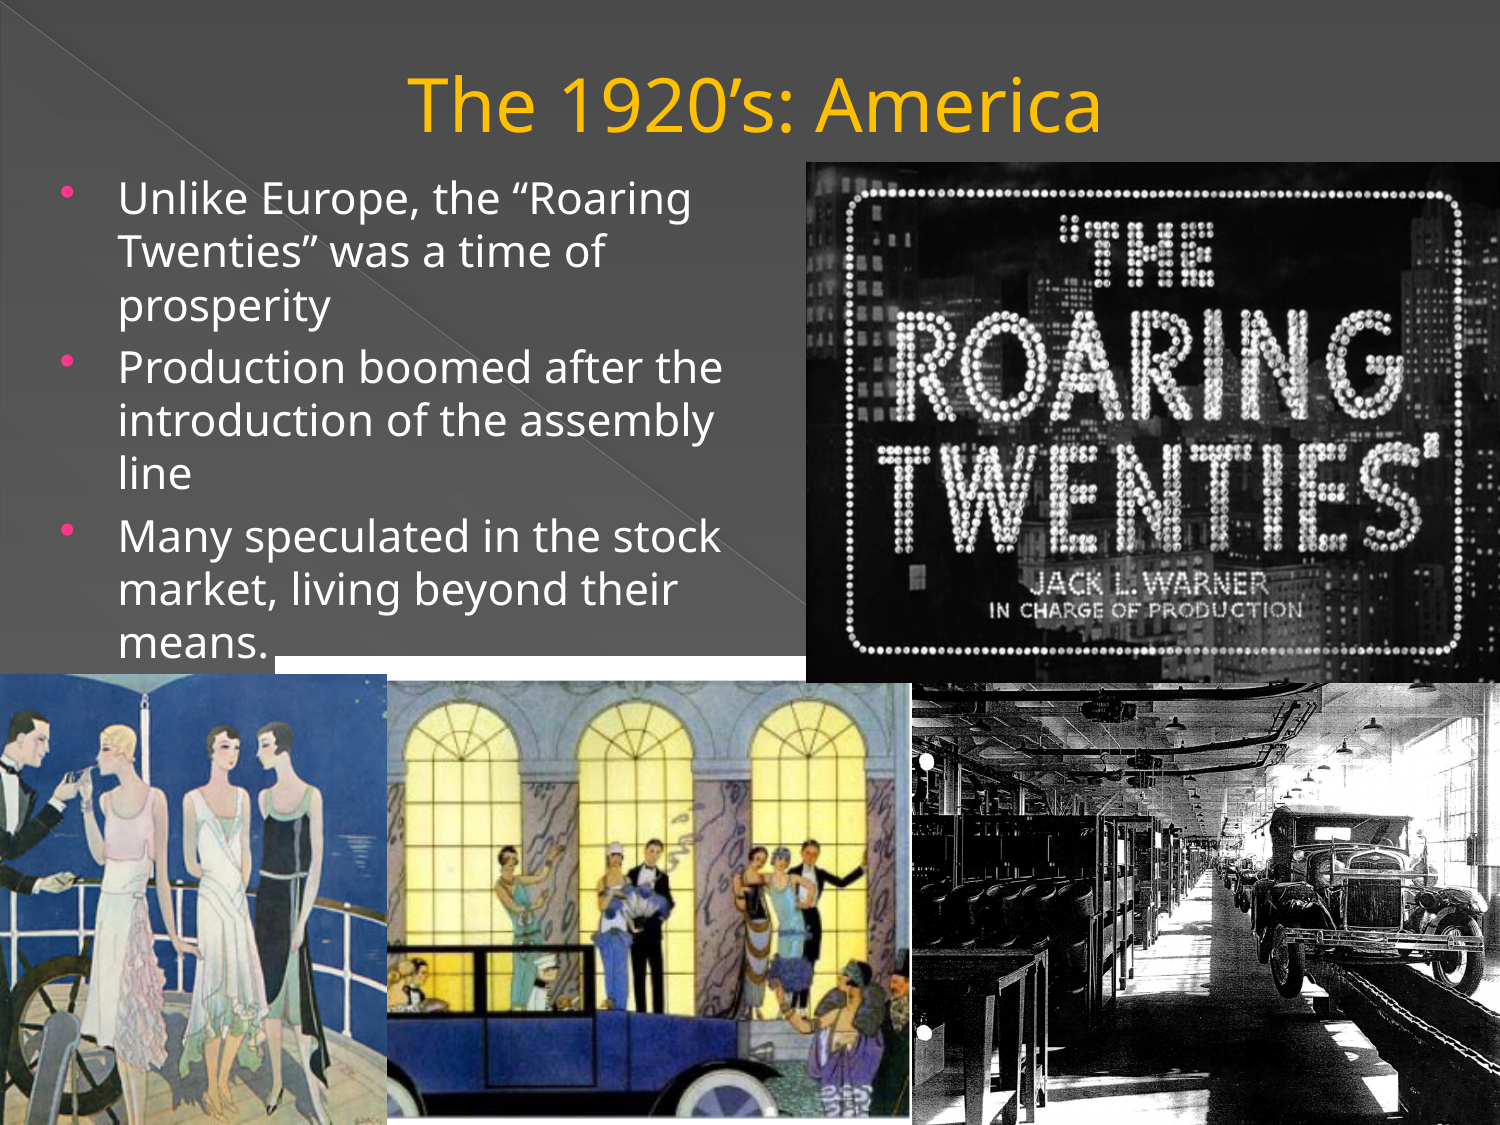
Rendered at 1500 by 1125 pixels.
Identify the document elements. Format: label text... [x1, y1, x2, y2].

picture [0, 162, 1500, 1125]
list Unlike Europe, the “Roaring Twenties” was a time of prosperity Production boomed after the introduction of the assembly line Many speculated in the stock market, living beyond their means. [37, 162, 796, 662]
text_box The 1920’s: America [187, 49, 1325, 155]
